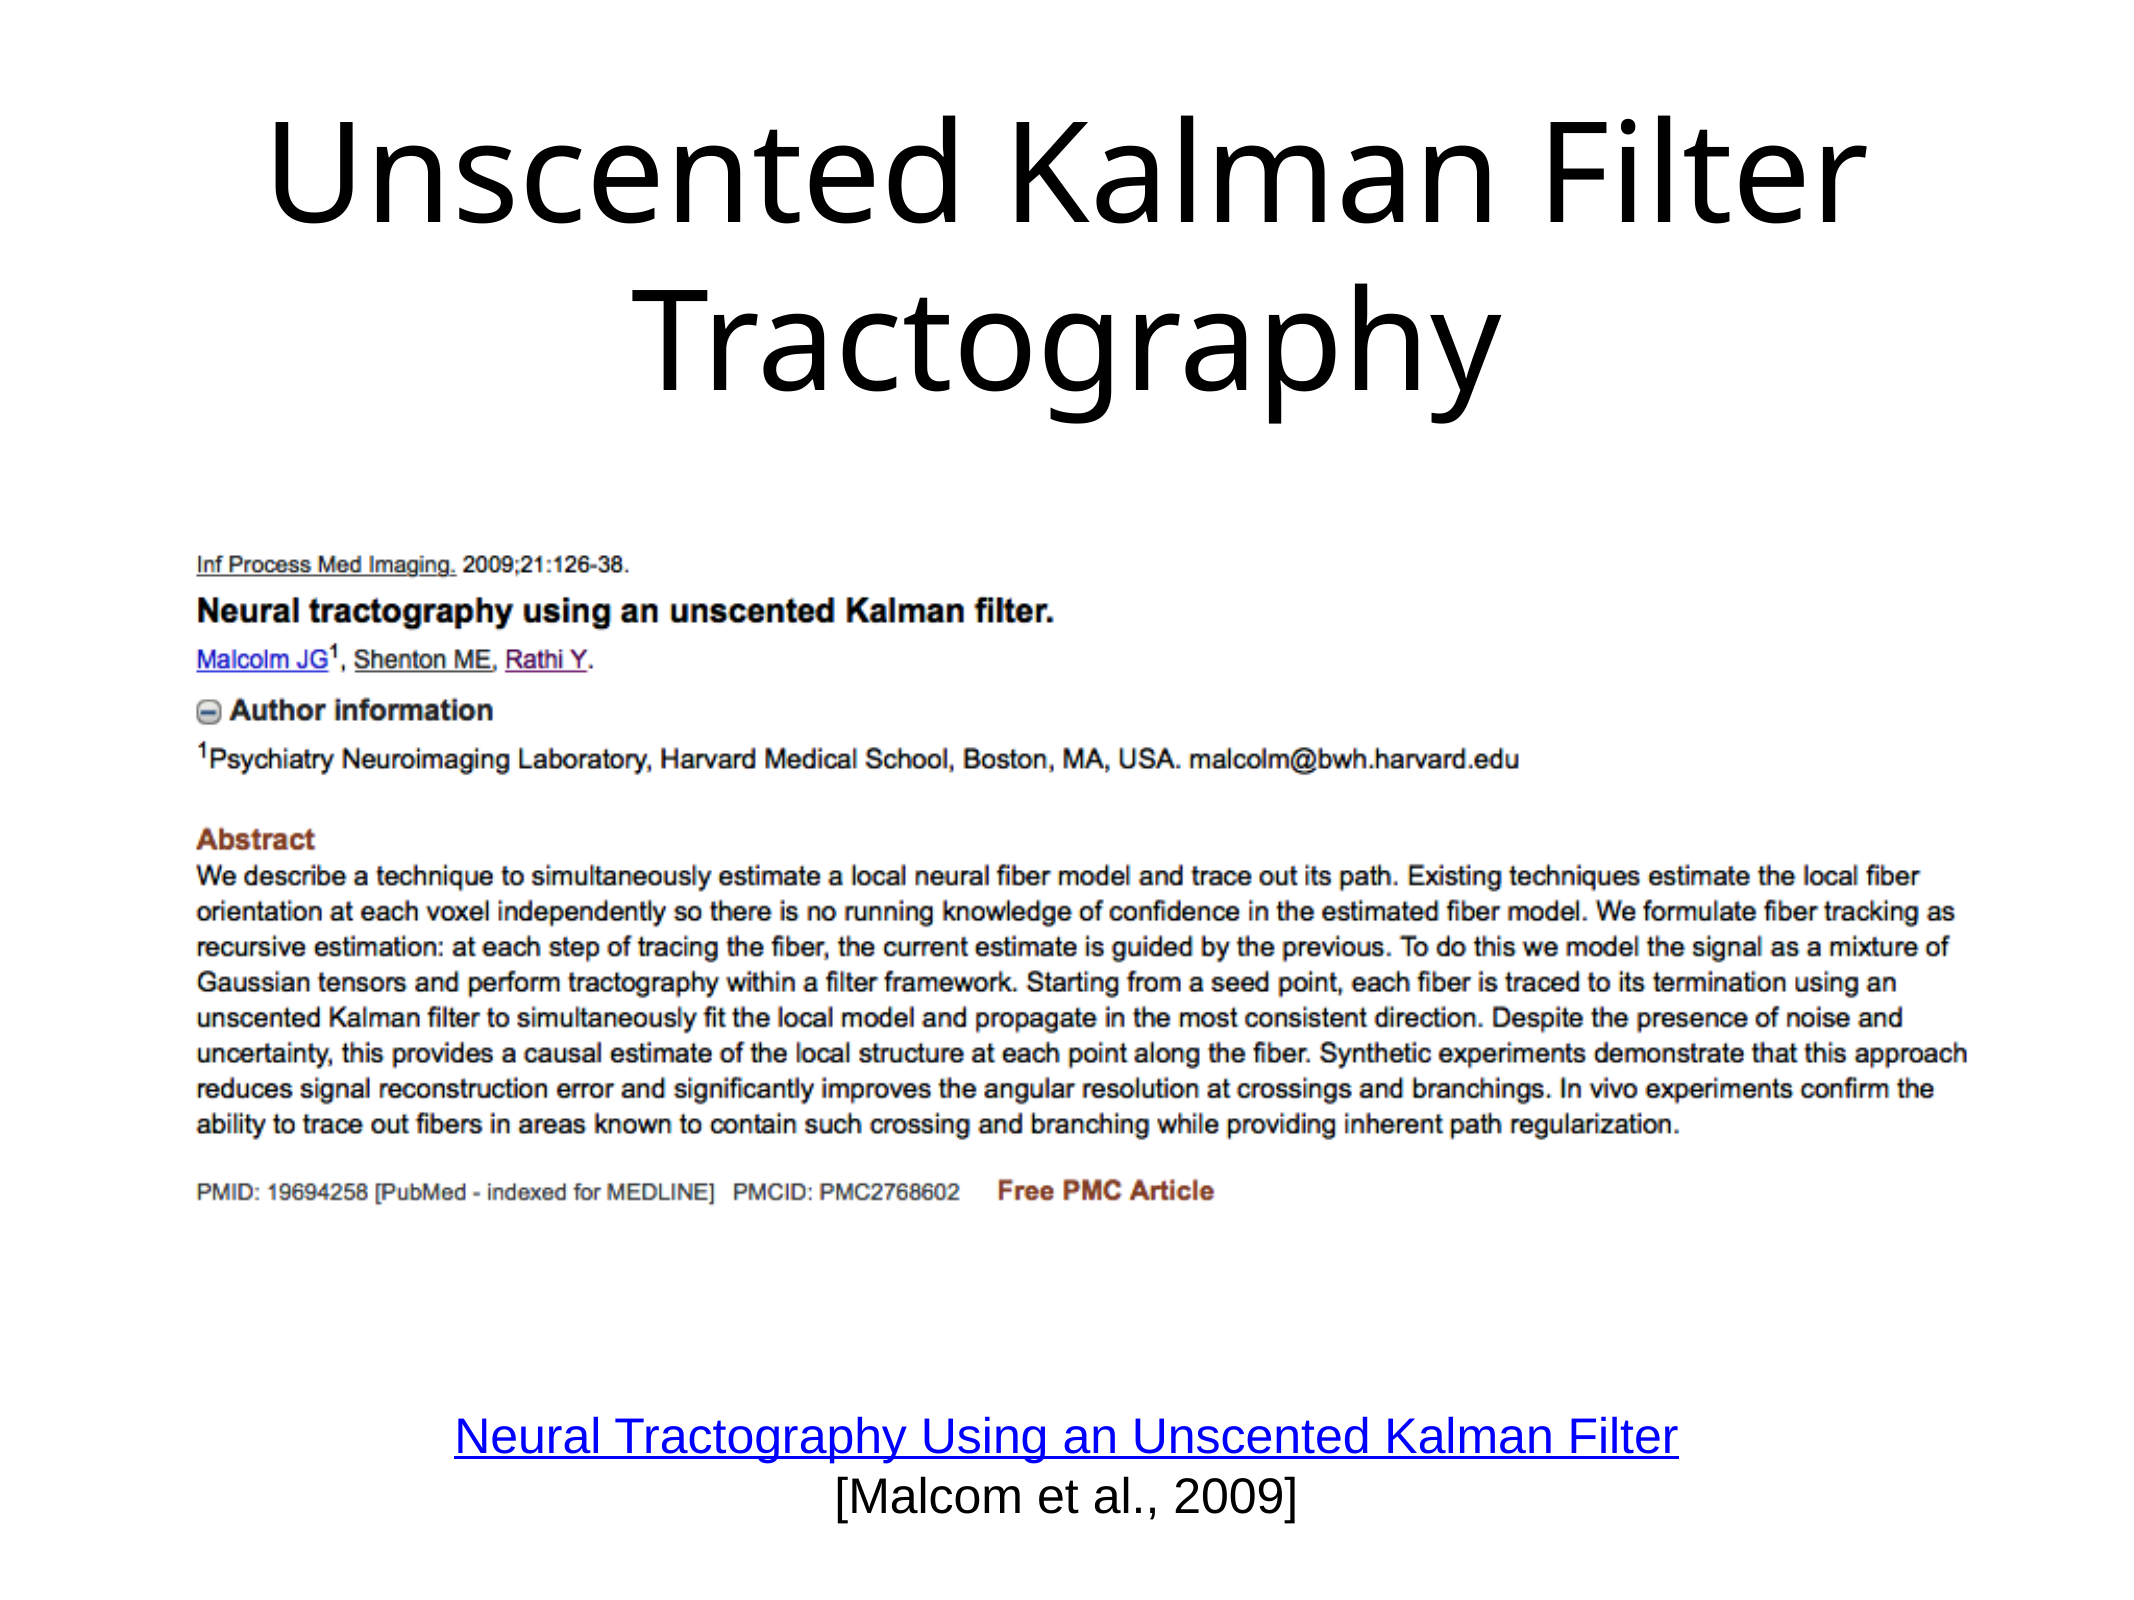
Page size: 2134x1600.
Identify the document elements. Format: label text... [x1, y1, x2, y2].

text_box Neural Tractography Using an Unscented Kalman Filter [Malcom et al., 2009] [446, 1402, 1688, 1524]
picture [172, 527, 1990, 1213]
title Unscented Kalman Filter Tractography [156, 72, 1978, 428]
